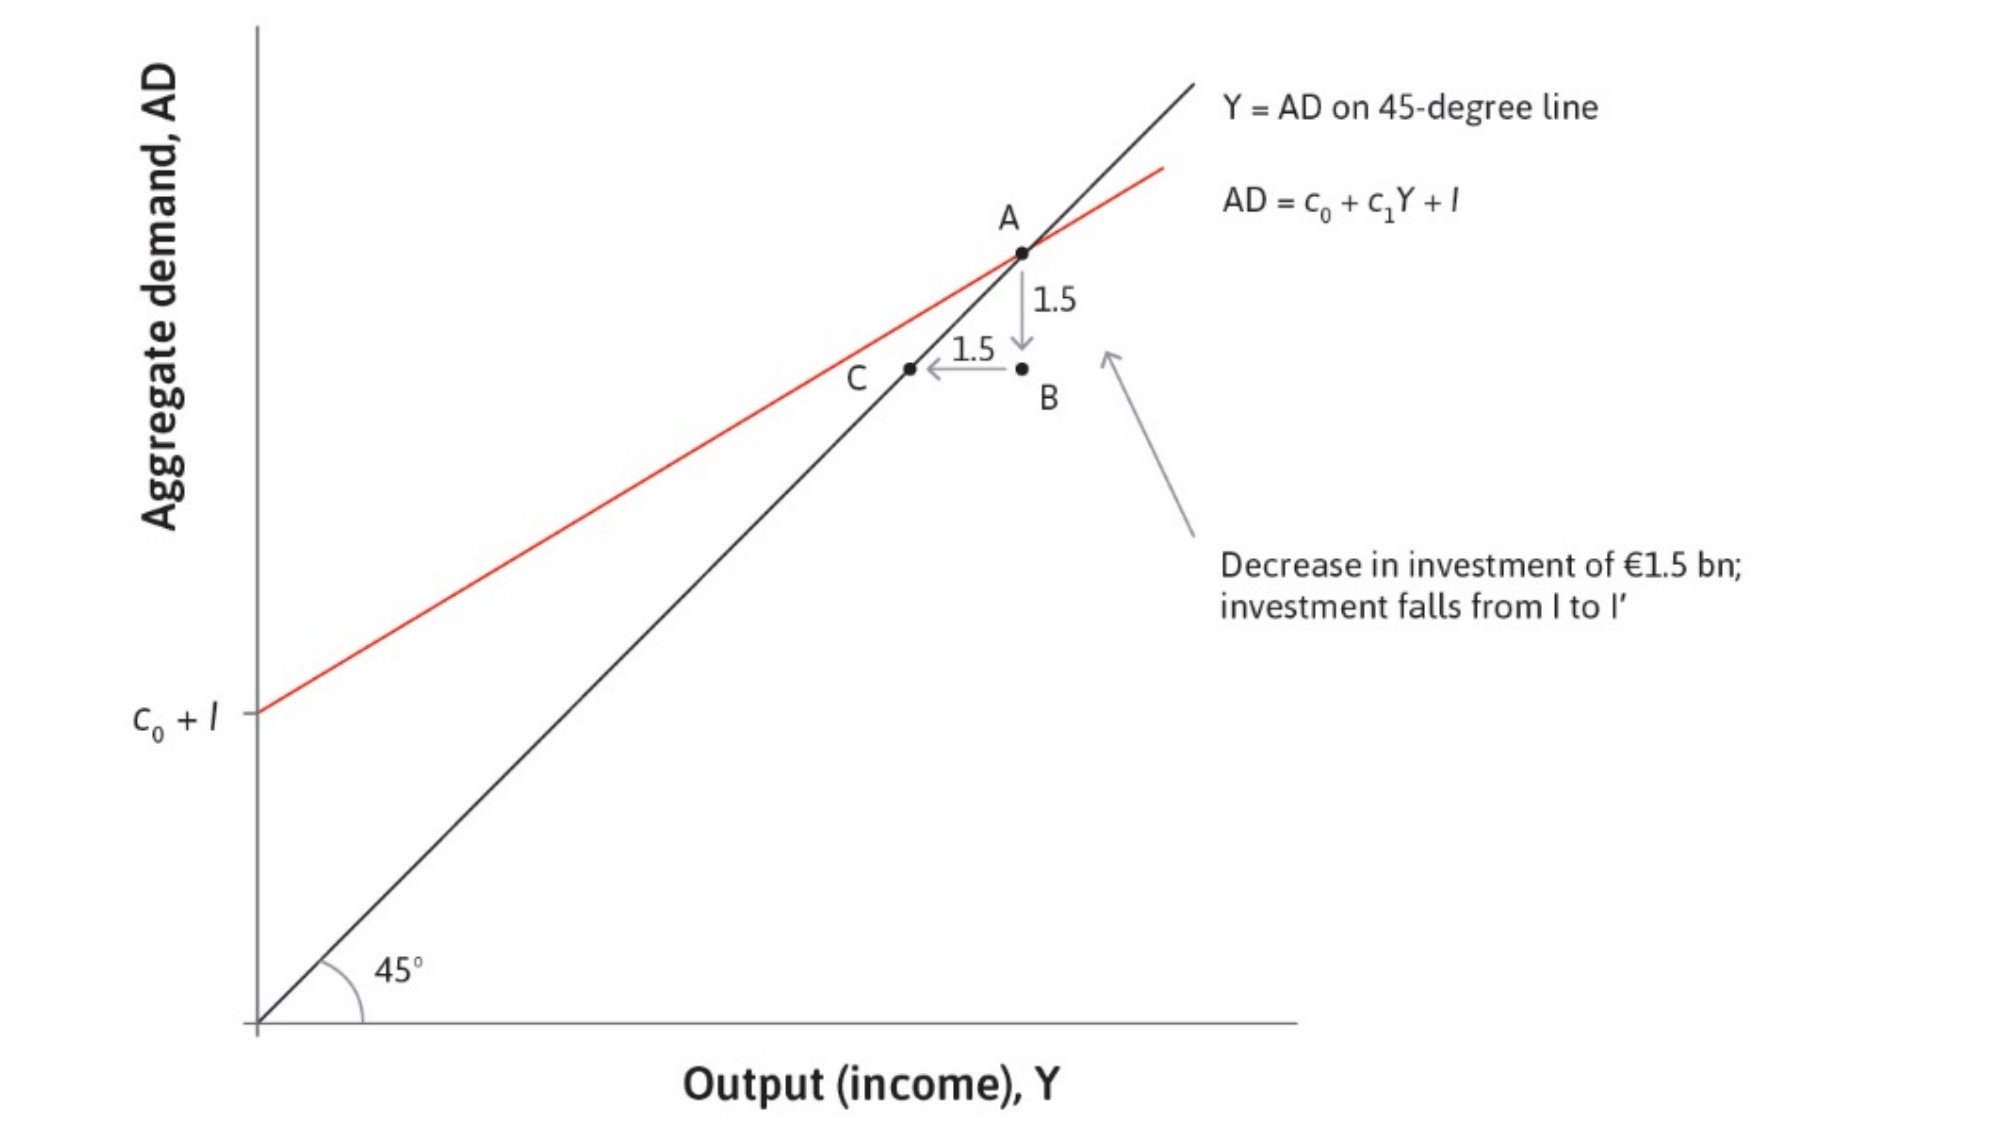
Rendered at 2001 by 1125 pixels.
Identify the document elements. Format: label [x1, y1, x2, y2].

picture [102, 0, 1898, 1125]
